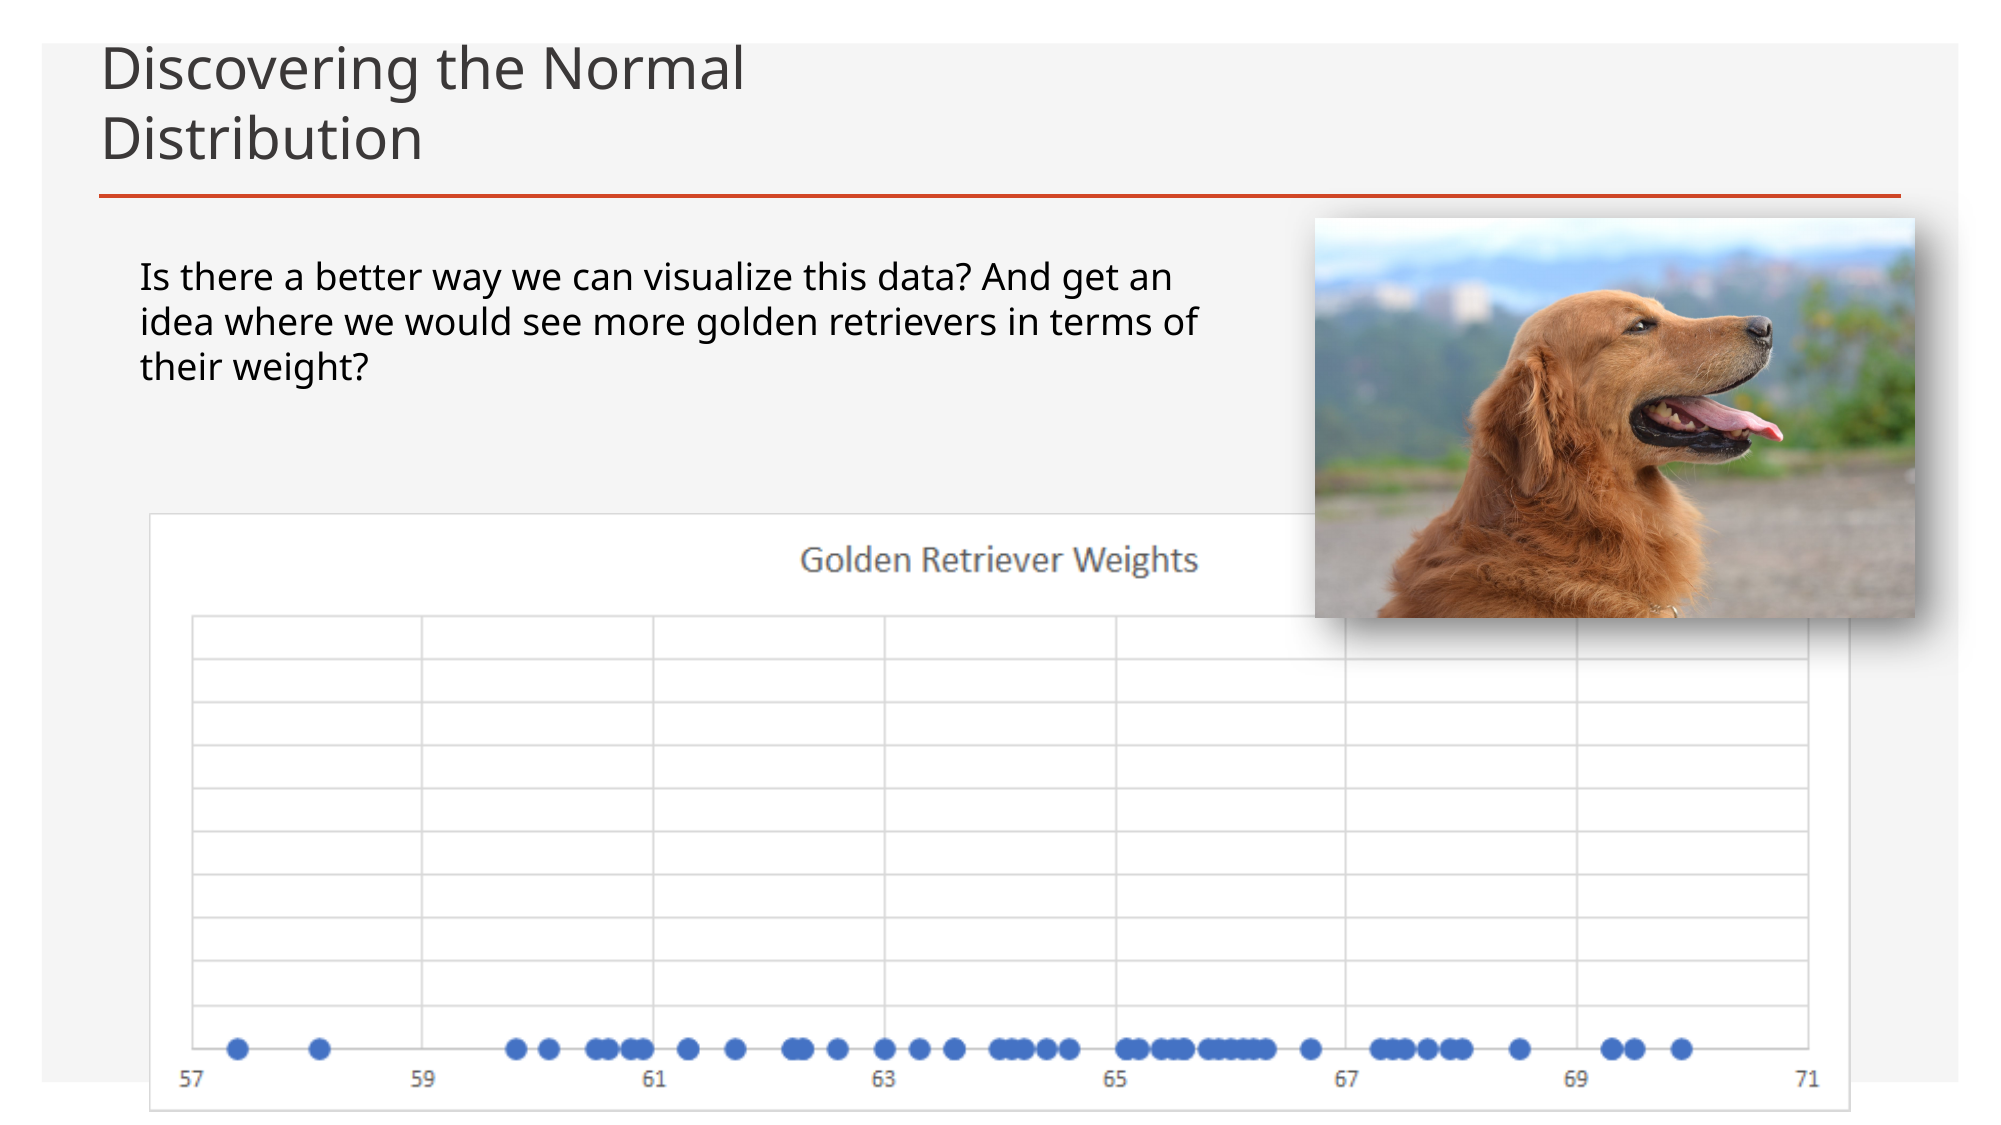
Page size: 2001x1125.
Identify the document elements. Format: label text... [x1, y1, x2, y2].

text_box Is there a better way we can visualize this data? And get an idea where we would see more golden retrievers in terms of their weight? [125, 245, 1253, 396]
title Discovering the Normal Distribution [85, 73, 1089, 179]
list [149, 513, 1851, 1112]
picture [1315, 218, 1915, 618]
